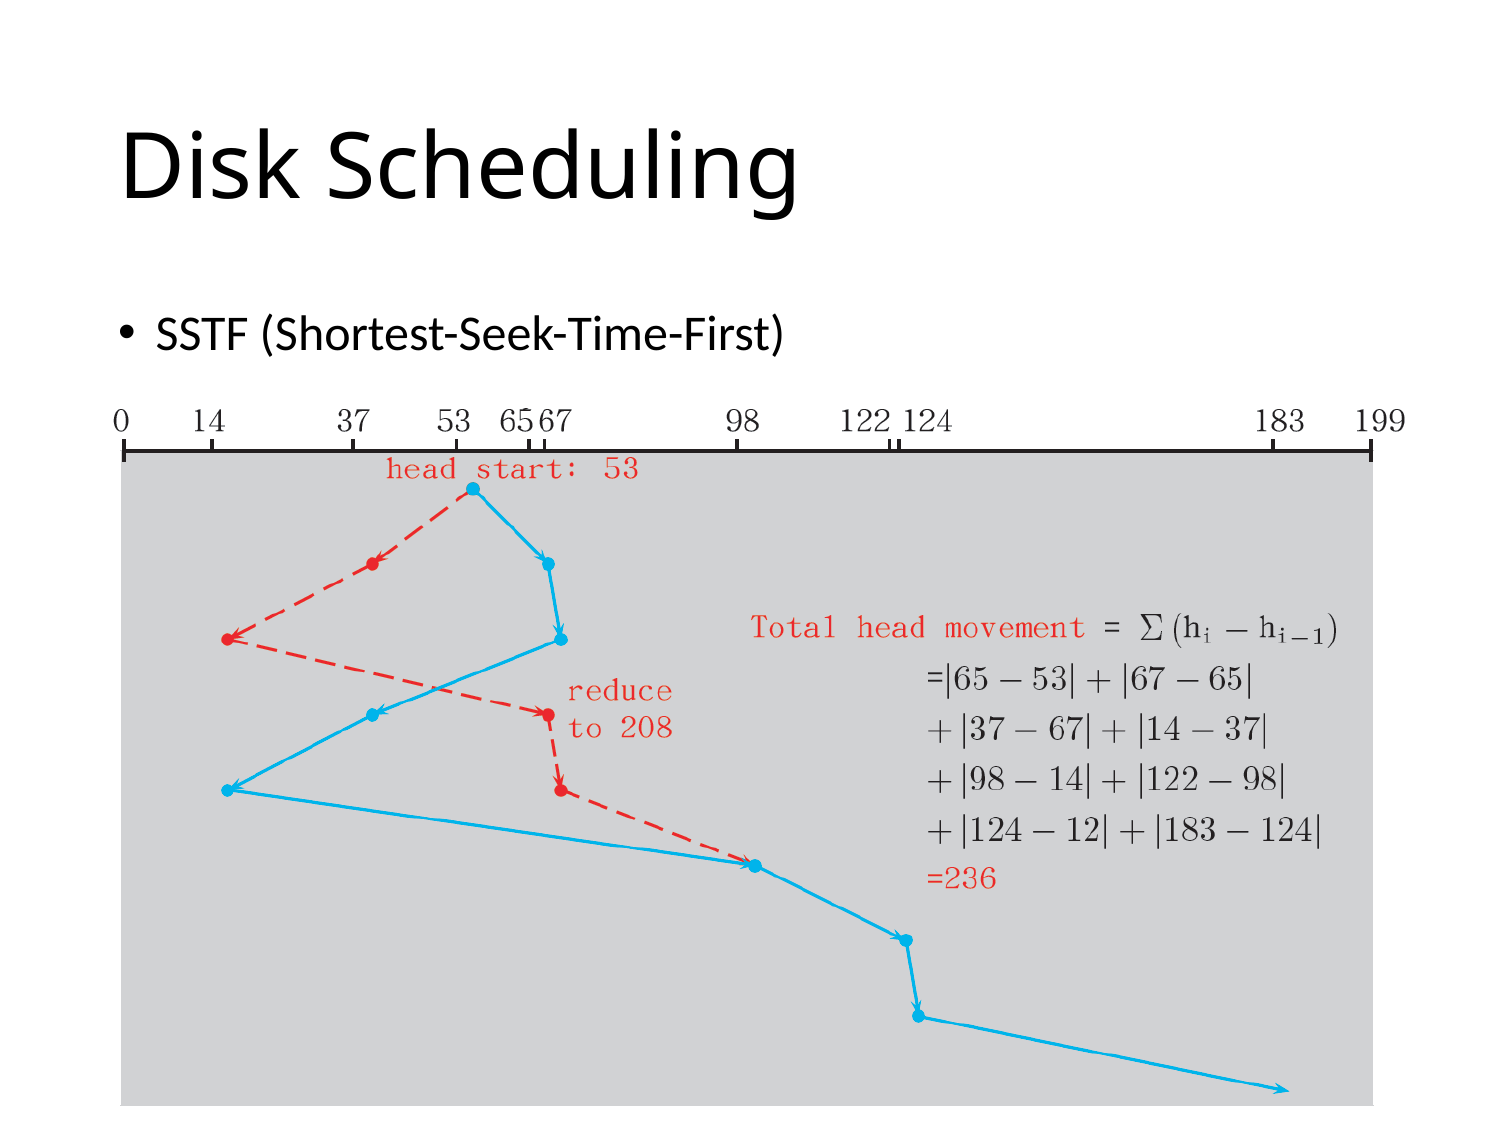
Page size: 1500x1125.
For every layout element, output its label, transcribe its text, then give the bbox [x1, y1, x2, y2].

list SSTF (Shortest-Seek-Time-First) [103, 299, 1397, 1014]
picture [111, 408, 1408, 1112]
title Disk Scheduling [103, 59, 1397, 278]
